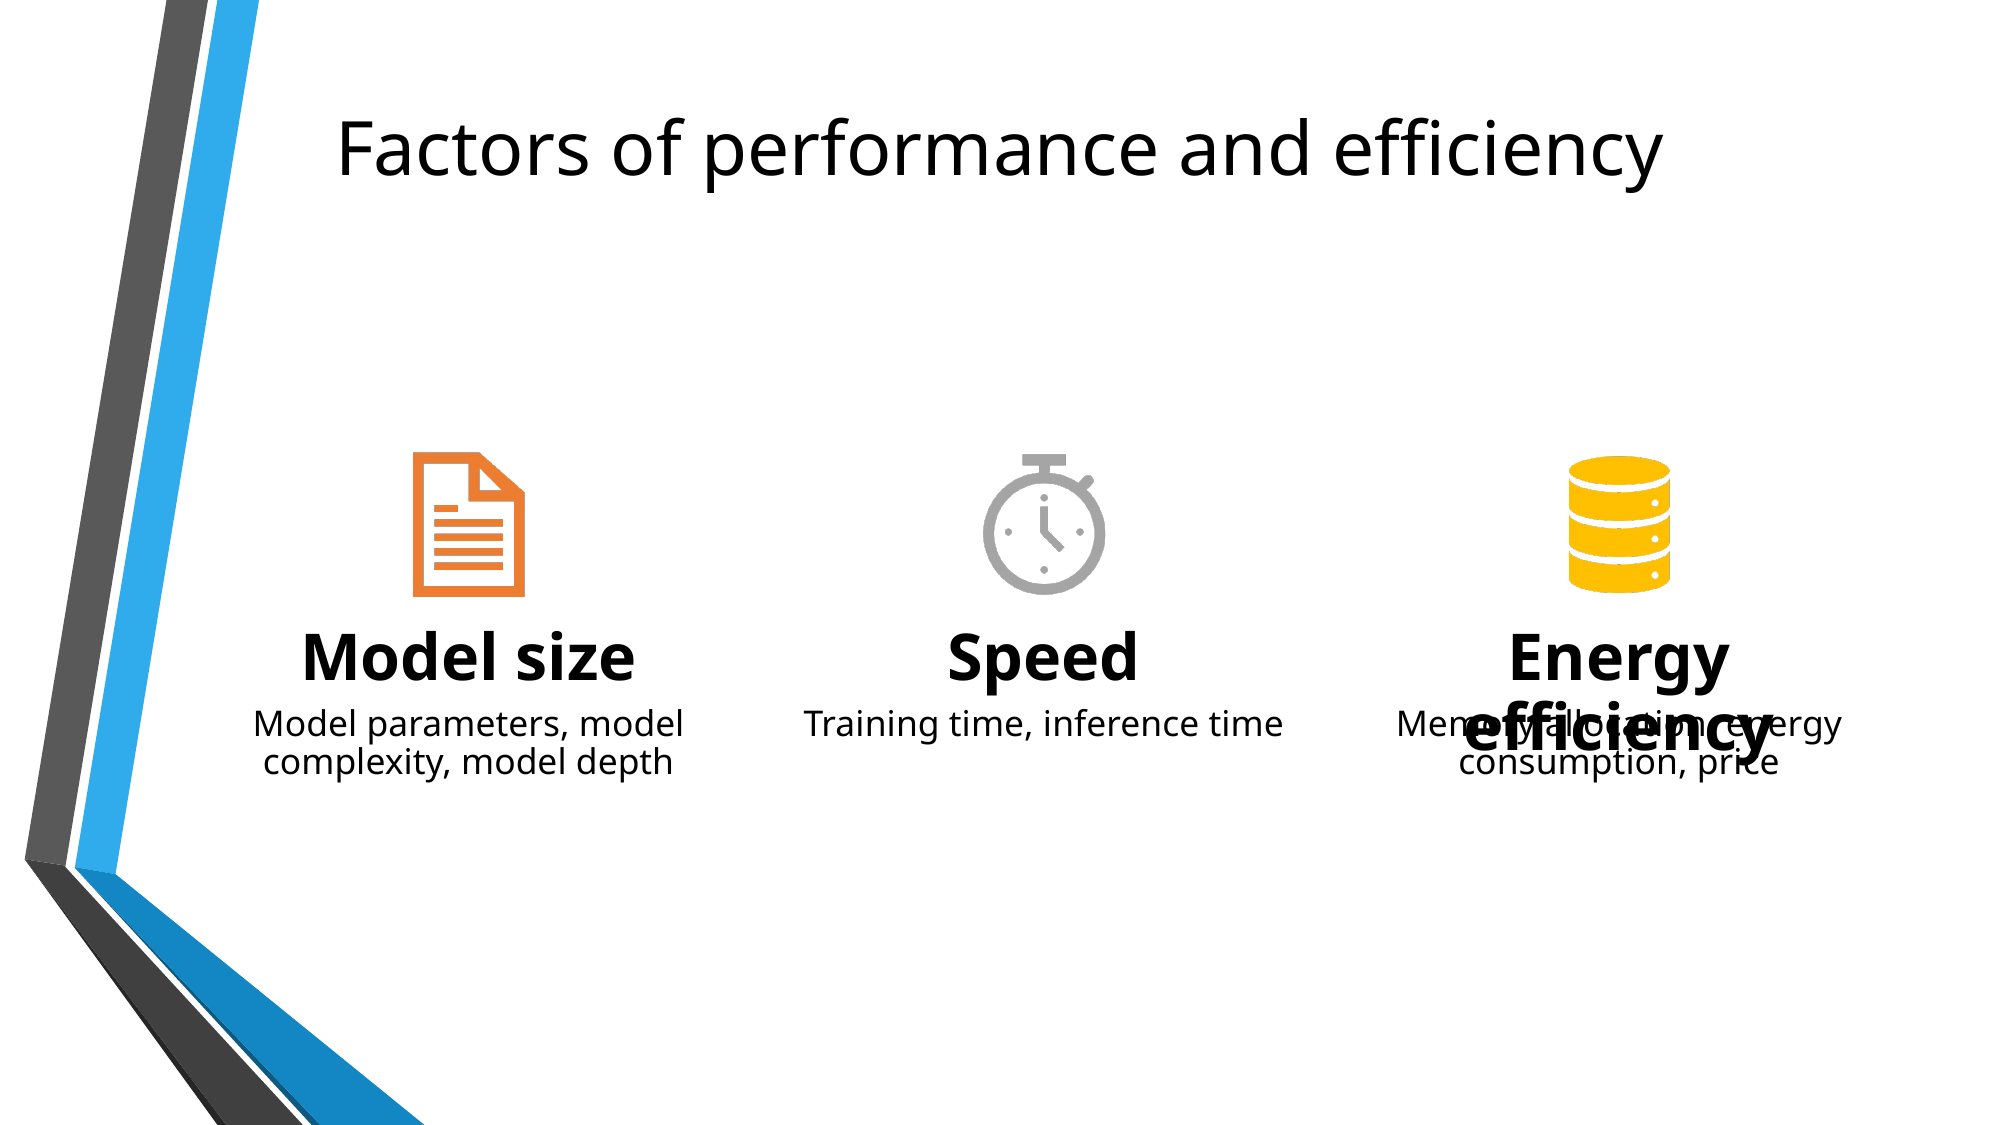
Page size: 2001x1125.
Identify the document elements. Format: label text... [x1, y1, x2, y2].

title Factors of performance and efficiency [105, 52, 1895, 240]
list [221, 355, 1866, 868]
